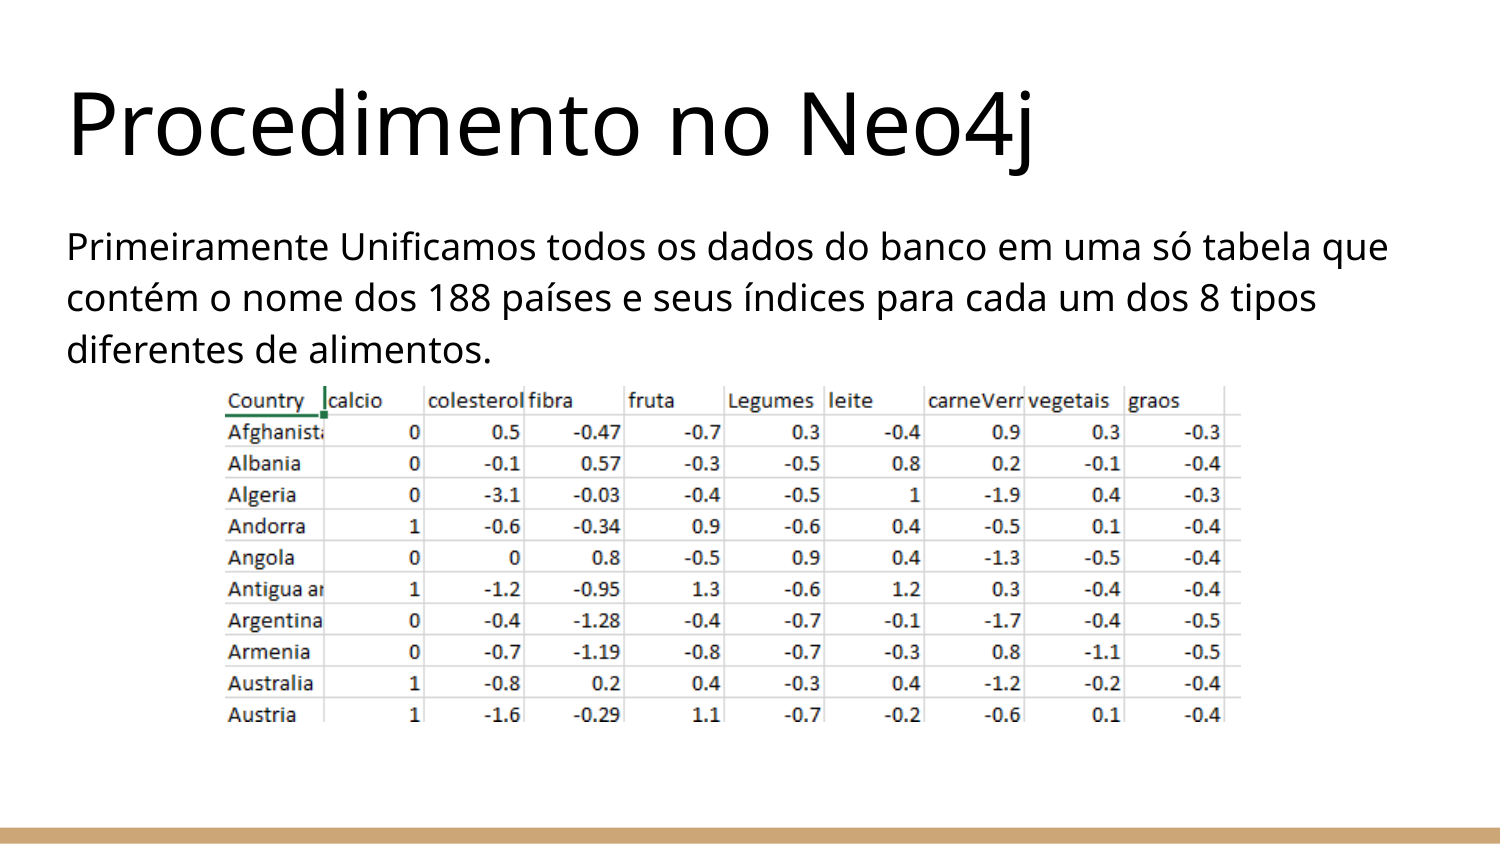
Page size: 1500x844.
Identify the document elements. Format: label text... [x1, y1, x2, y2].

list Primeiramente Unificamos todos os dados do banco em uma só tabela que contém o nome dos 188 países e seus índices para cada um dos 8 tipos diferentes de alimentos. [51, 200, 1449, 752]
title Procedimento no Neo4j [51, 51, 1449, 189]
picture [225, 386, 1242, 722]
